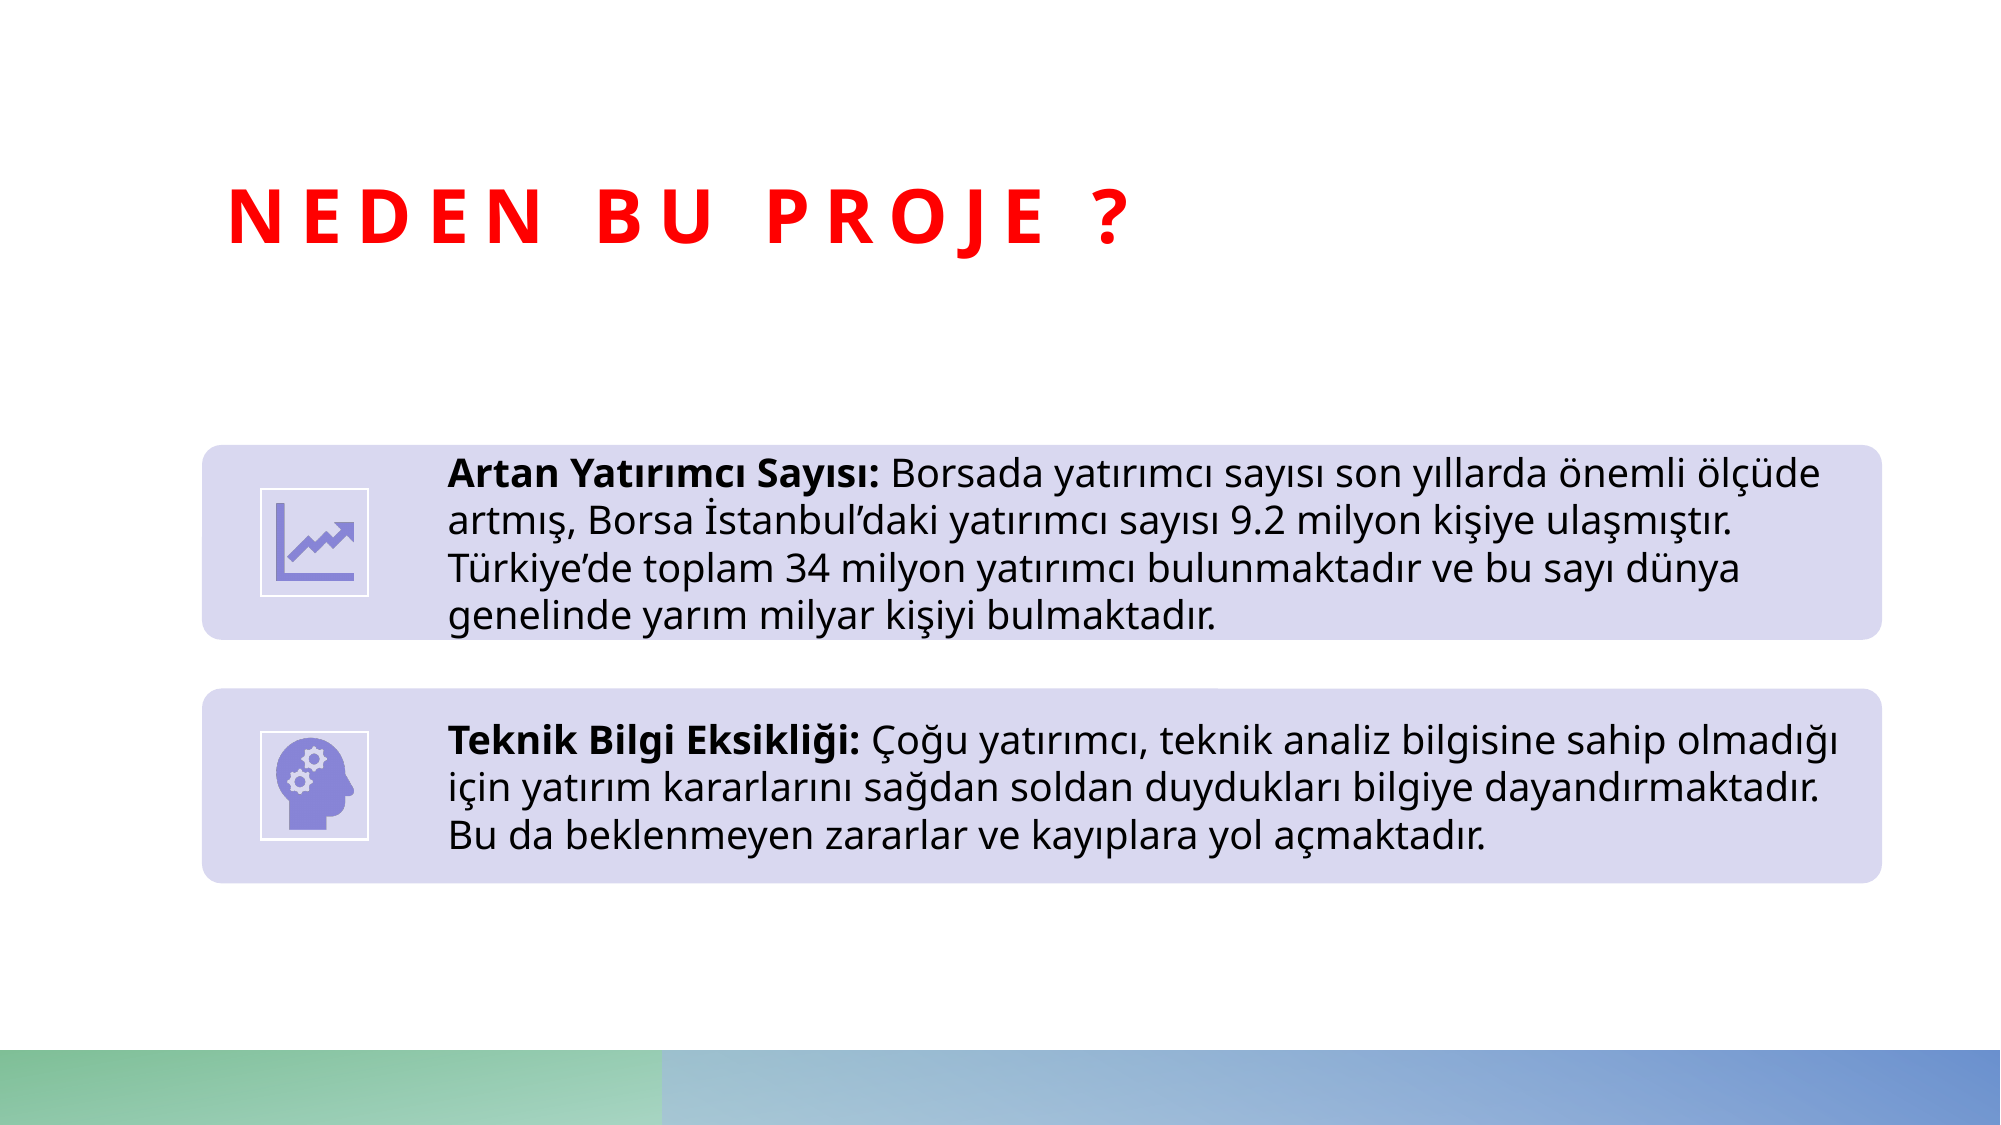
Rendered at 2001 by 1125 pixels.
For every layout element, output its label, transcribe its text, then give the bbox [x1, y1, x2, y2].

title Neden bu proje ? [225, 56, 1905, 259]
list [201, 339, 1883, 989]
